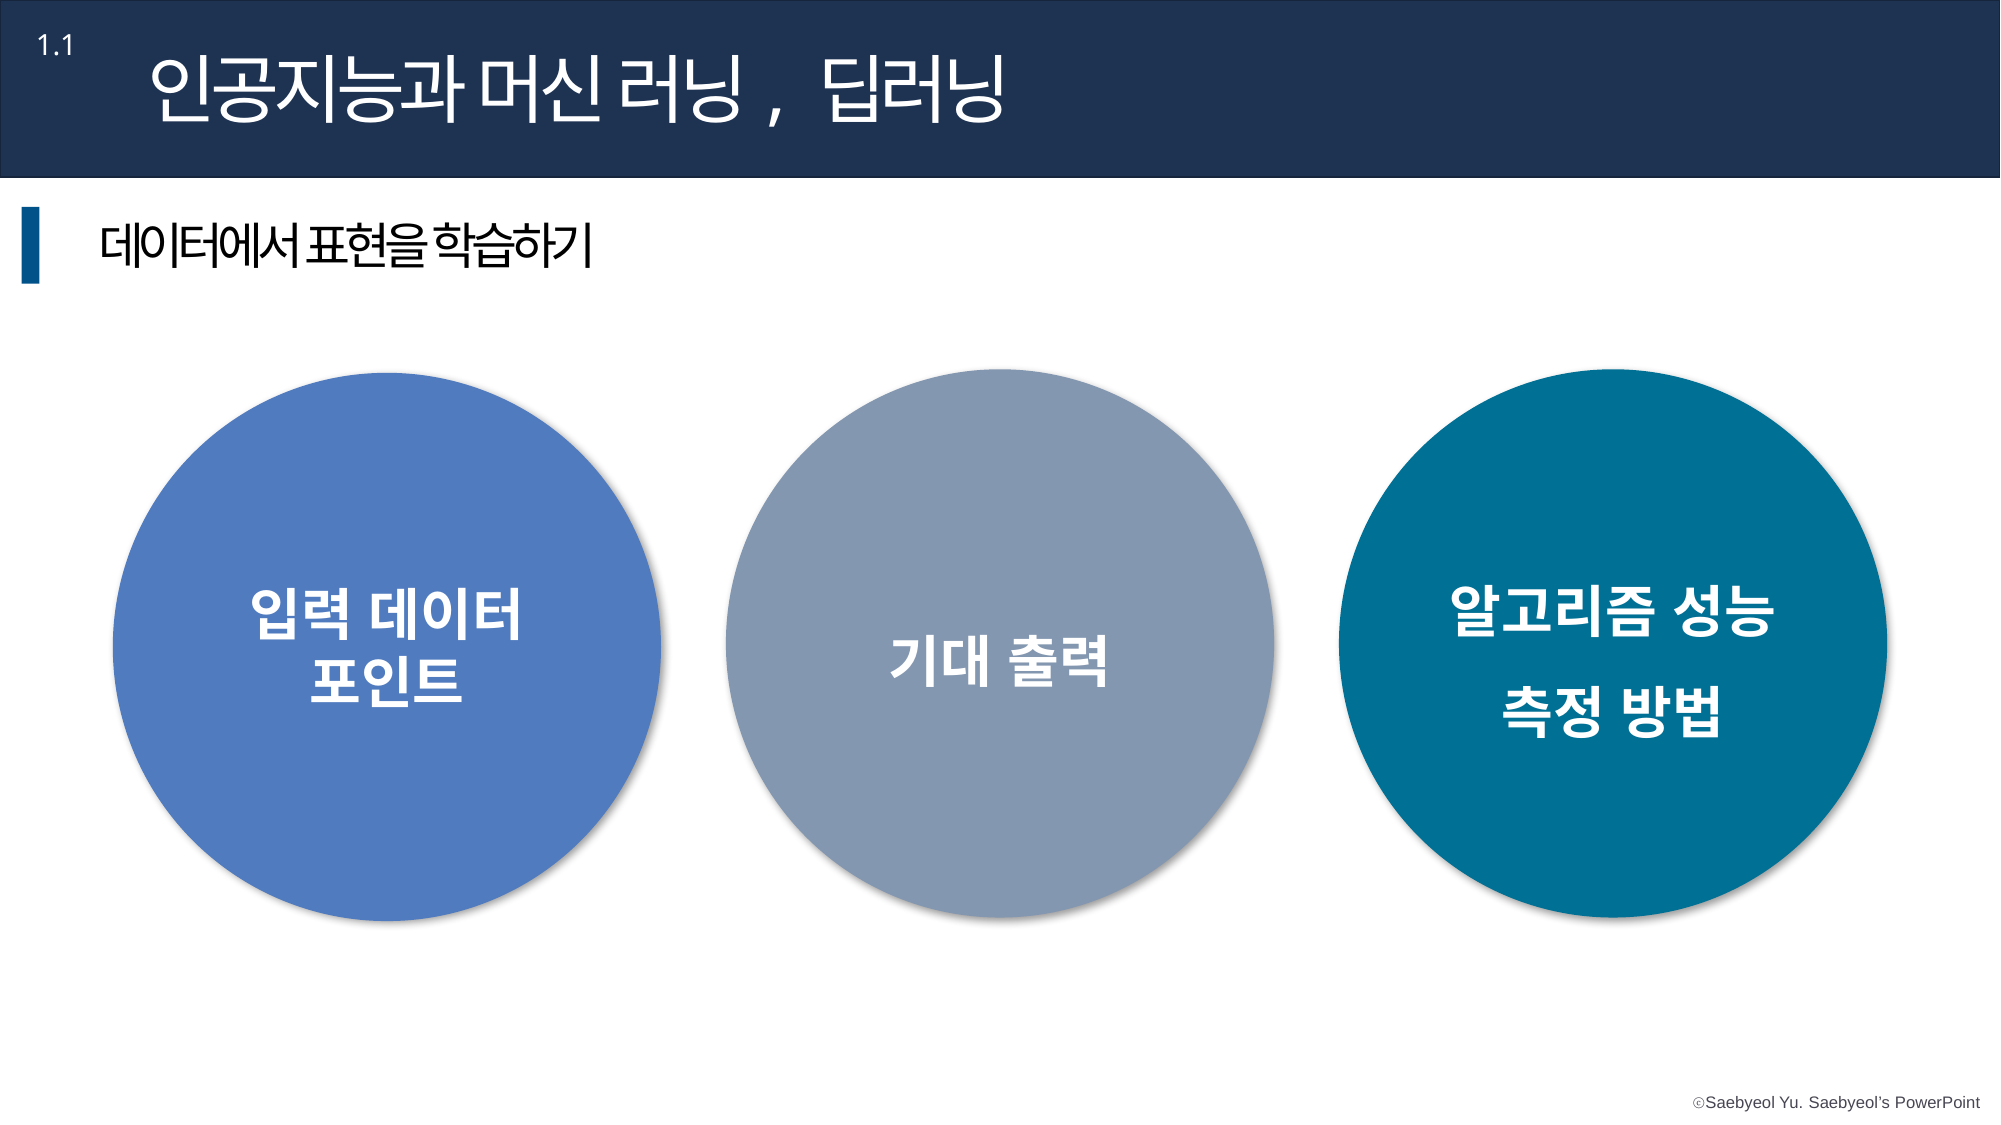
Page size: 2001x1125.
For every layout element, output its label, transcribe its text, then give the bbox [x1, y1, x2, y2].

text_box 알고리즘 성능 측정 방법 [1337, 368, 1889, 919]
text_box 입력 데이터 포인트 [111, 371, 663, 923]
text_box 데이터에서 표현을 학습하기 [83, 207, 612, 283]
text_box 기대 출력 [724, 368, 1276, 919]
text_box [0, 0, 2000, 178]
text_box [21, 206, 40, 285]
text_box 1.1 [21, 19, 92, 69]
text_box 인공지능과 머신 러닝, 딥러닝 [133, 35, 1027, 140]
